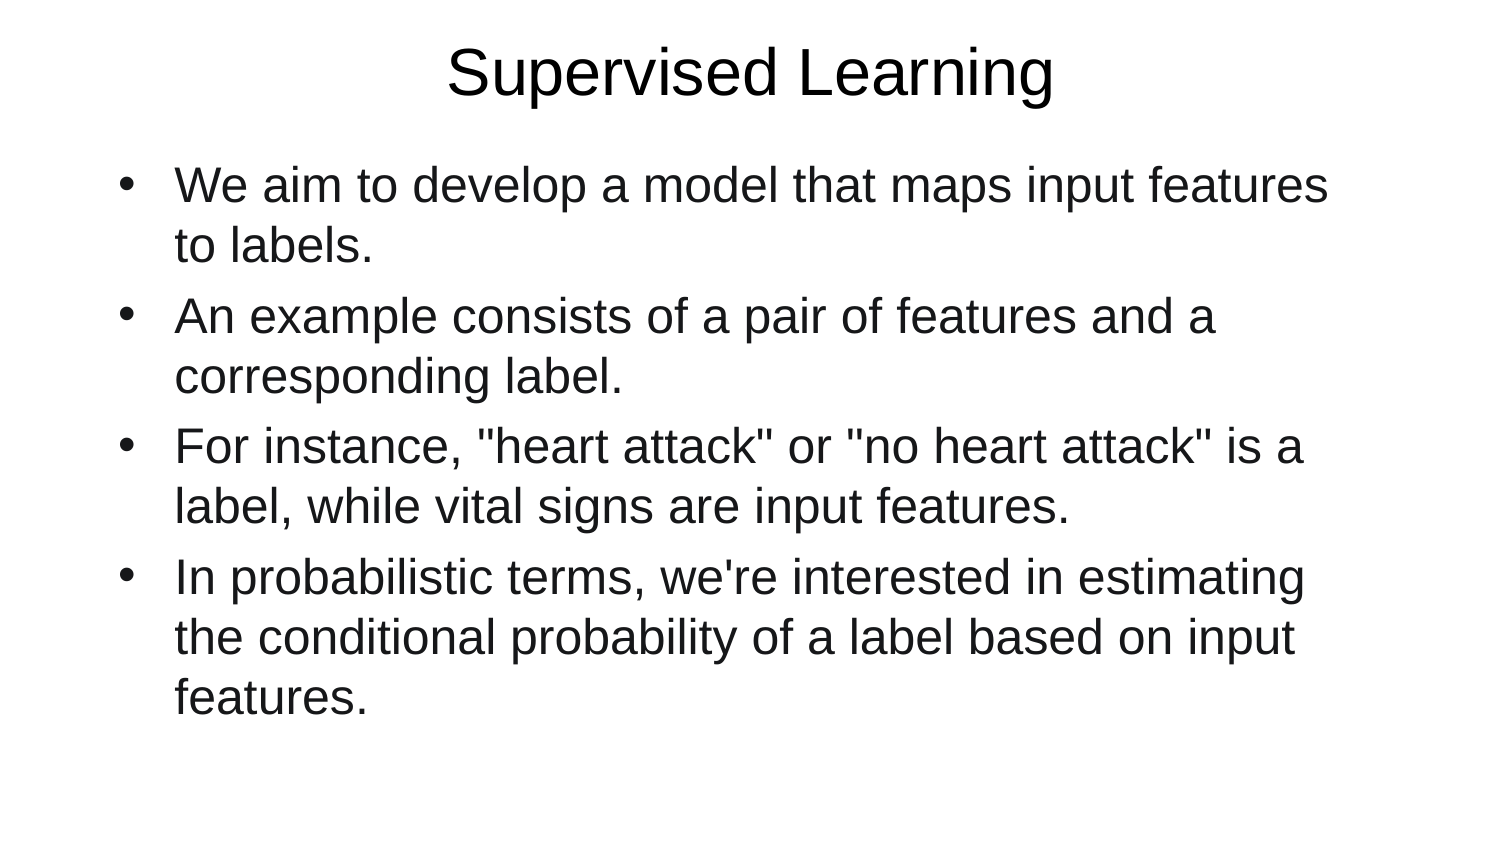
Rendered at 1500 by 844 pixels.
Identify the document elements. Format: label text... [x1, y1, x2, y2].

text_box We aim to develop a model that maps input features to labels. An example consists of a pair of features and a corresponding label. For instance, "heart attack" or "no heart attack" is a label, while vital signs are input features. In probabilistic terms, we're interested in estimating the conditional probability of a label based on input features. [59, 140, 1377, 725]
title Supervised Learning [234, 26, 1266, 140]
